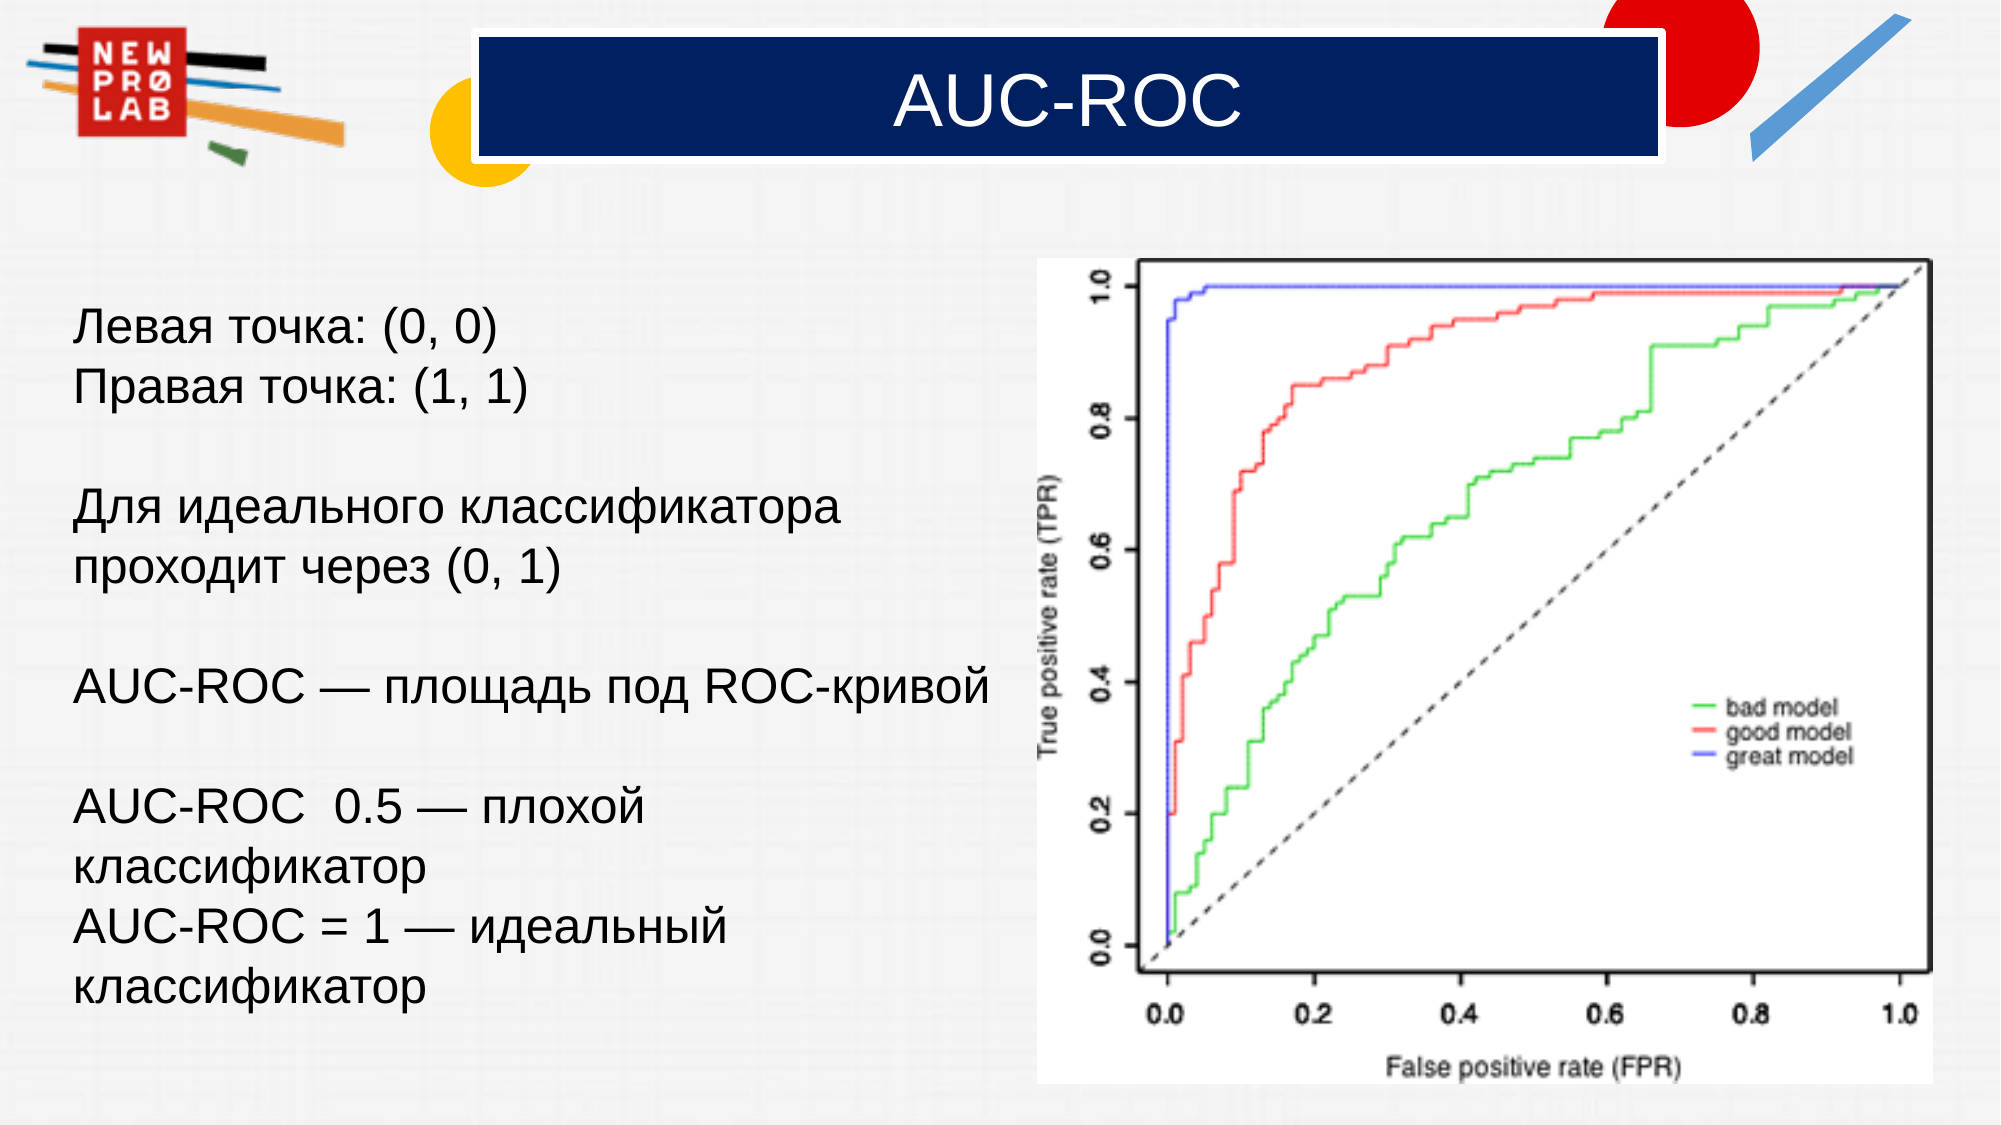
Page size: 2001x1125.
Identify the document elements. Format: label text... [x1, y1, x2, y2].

title AUC-ROC [486, 50, 1652, 142]
picture [0, 0, 2000, 1125]
